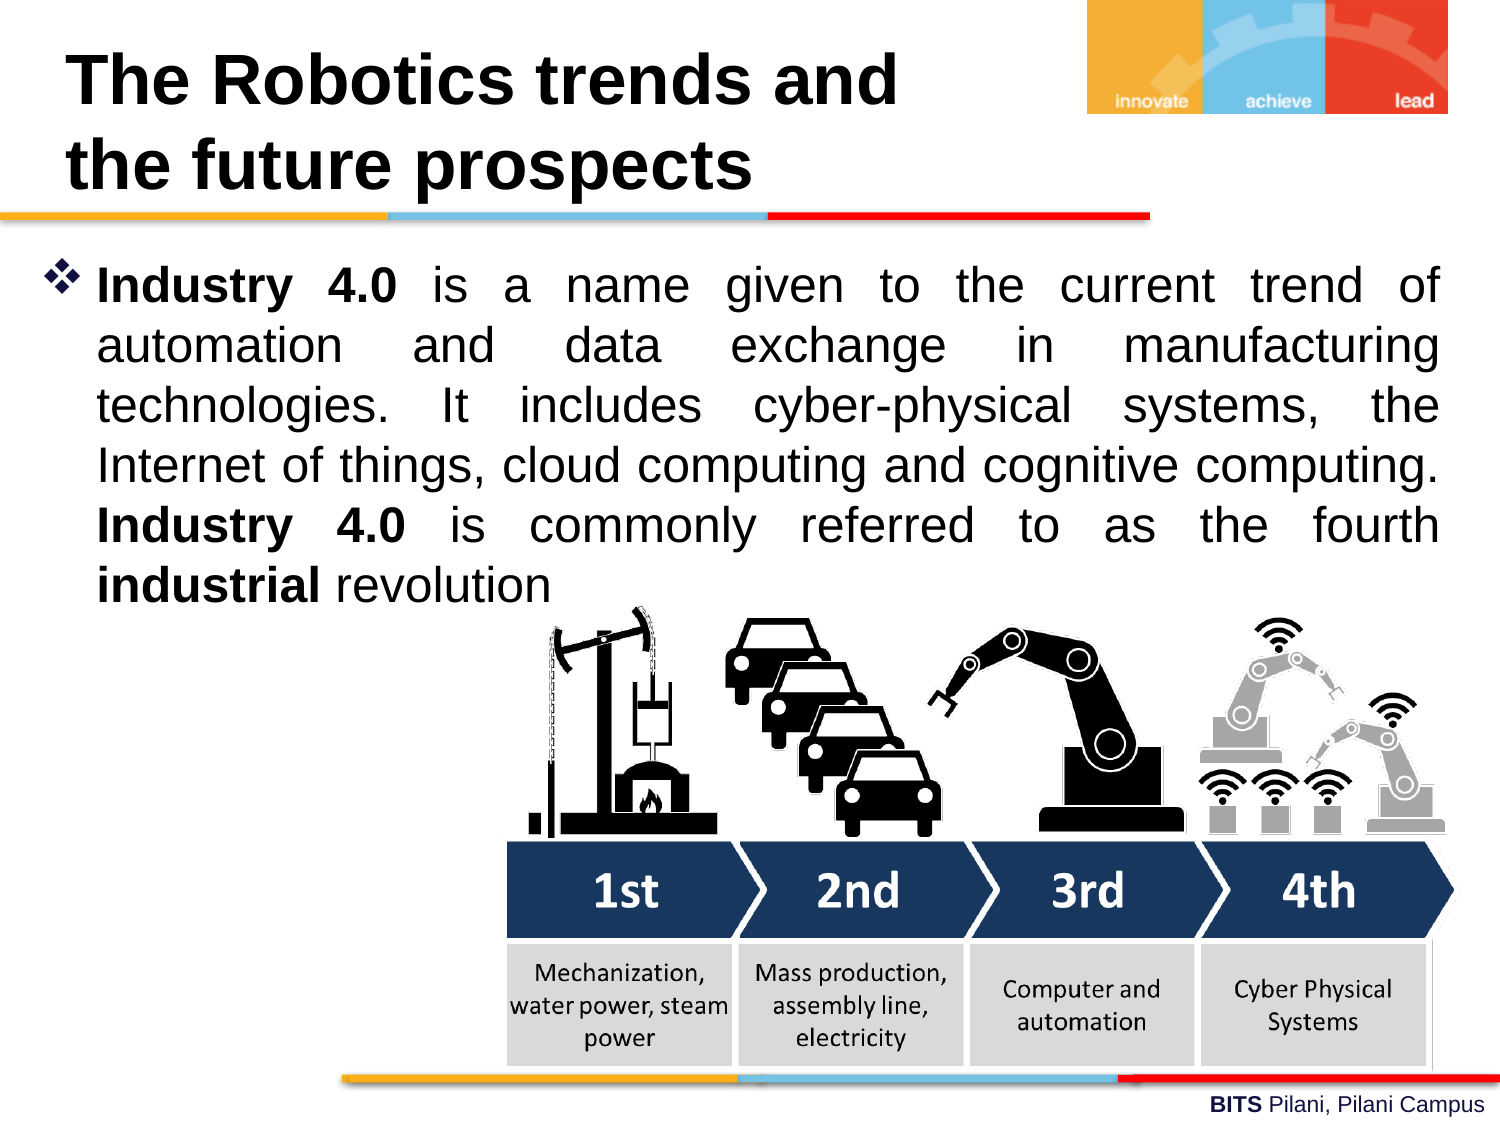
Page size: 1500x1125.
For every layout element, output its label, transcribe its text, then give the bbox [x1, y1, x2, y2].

picture [1087, 0, 1448, 114]
list Industry 4.0 is a name given to the current trend of automation and data exchange in manufacturing technologies. It includes cyber-physical systems, the Internet of things, cloud computing and cognitive computing. Industry 4.0 is commonly referred to as the fourth industrial revolution [24, 245, 1456, 988]
picture [499, 604, 1462, 1072]
list The Robotics trends and the future prospects [50, 24, 1088, 213]
